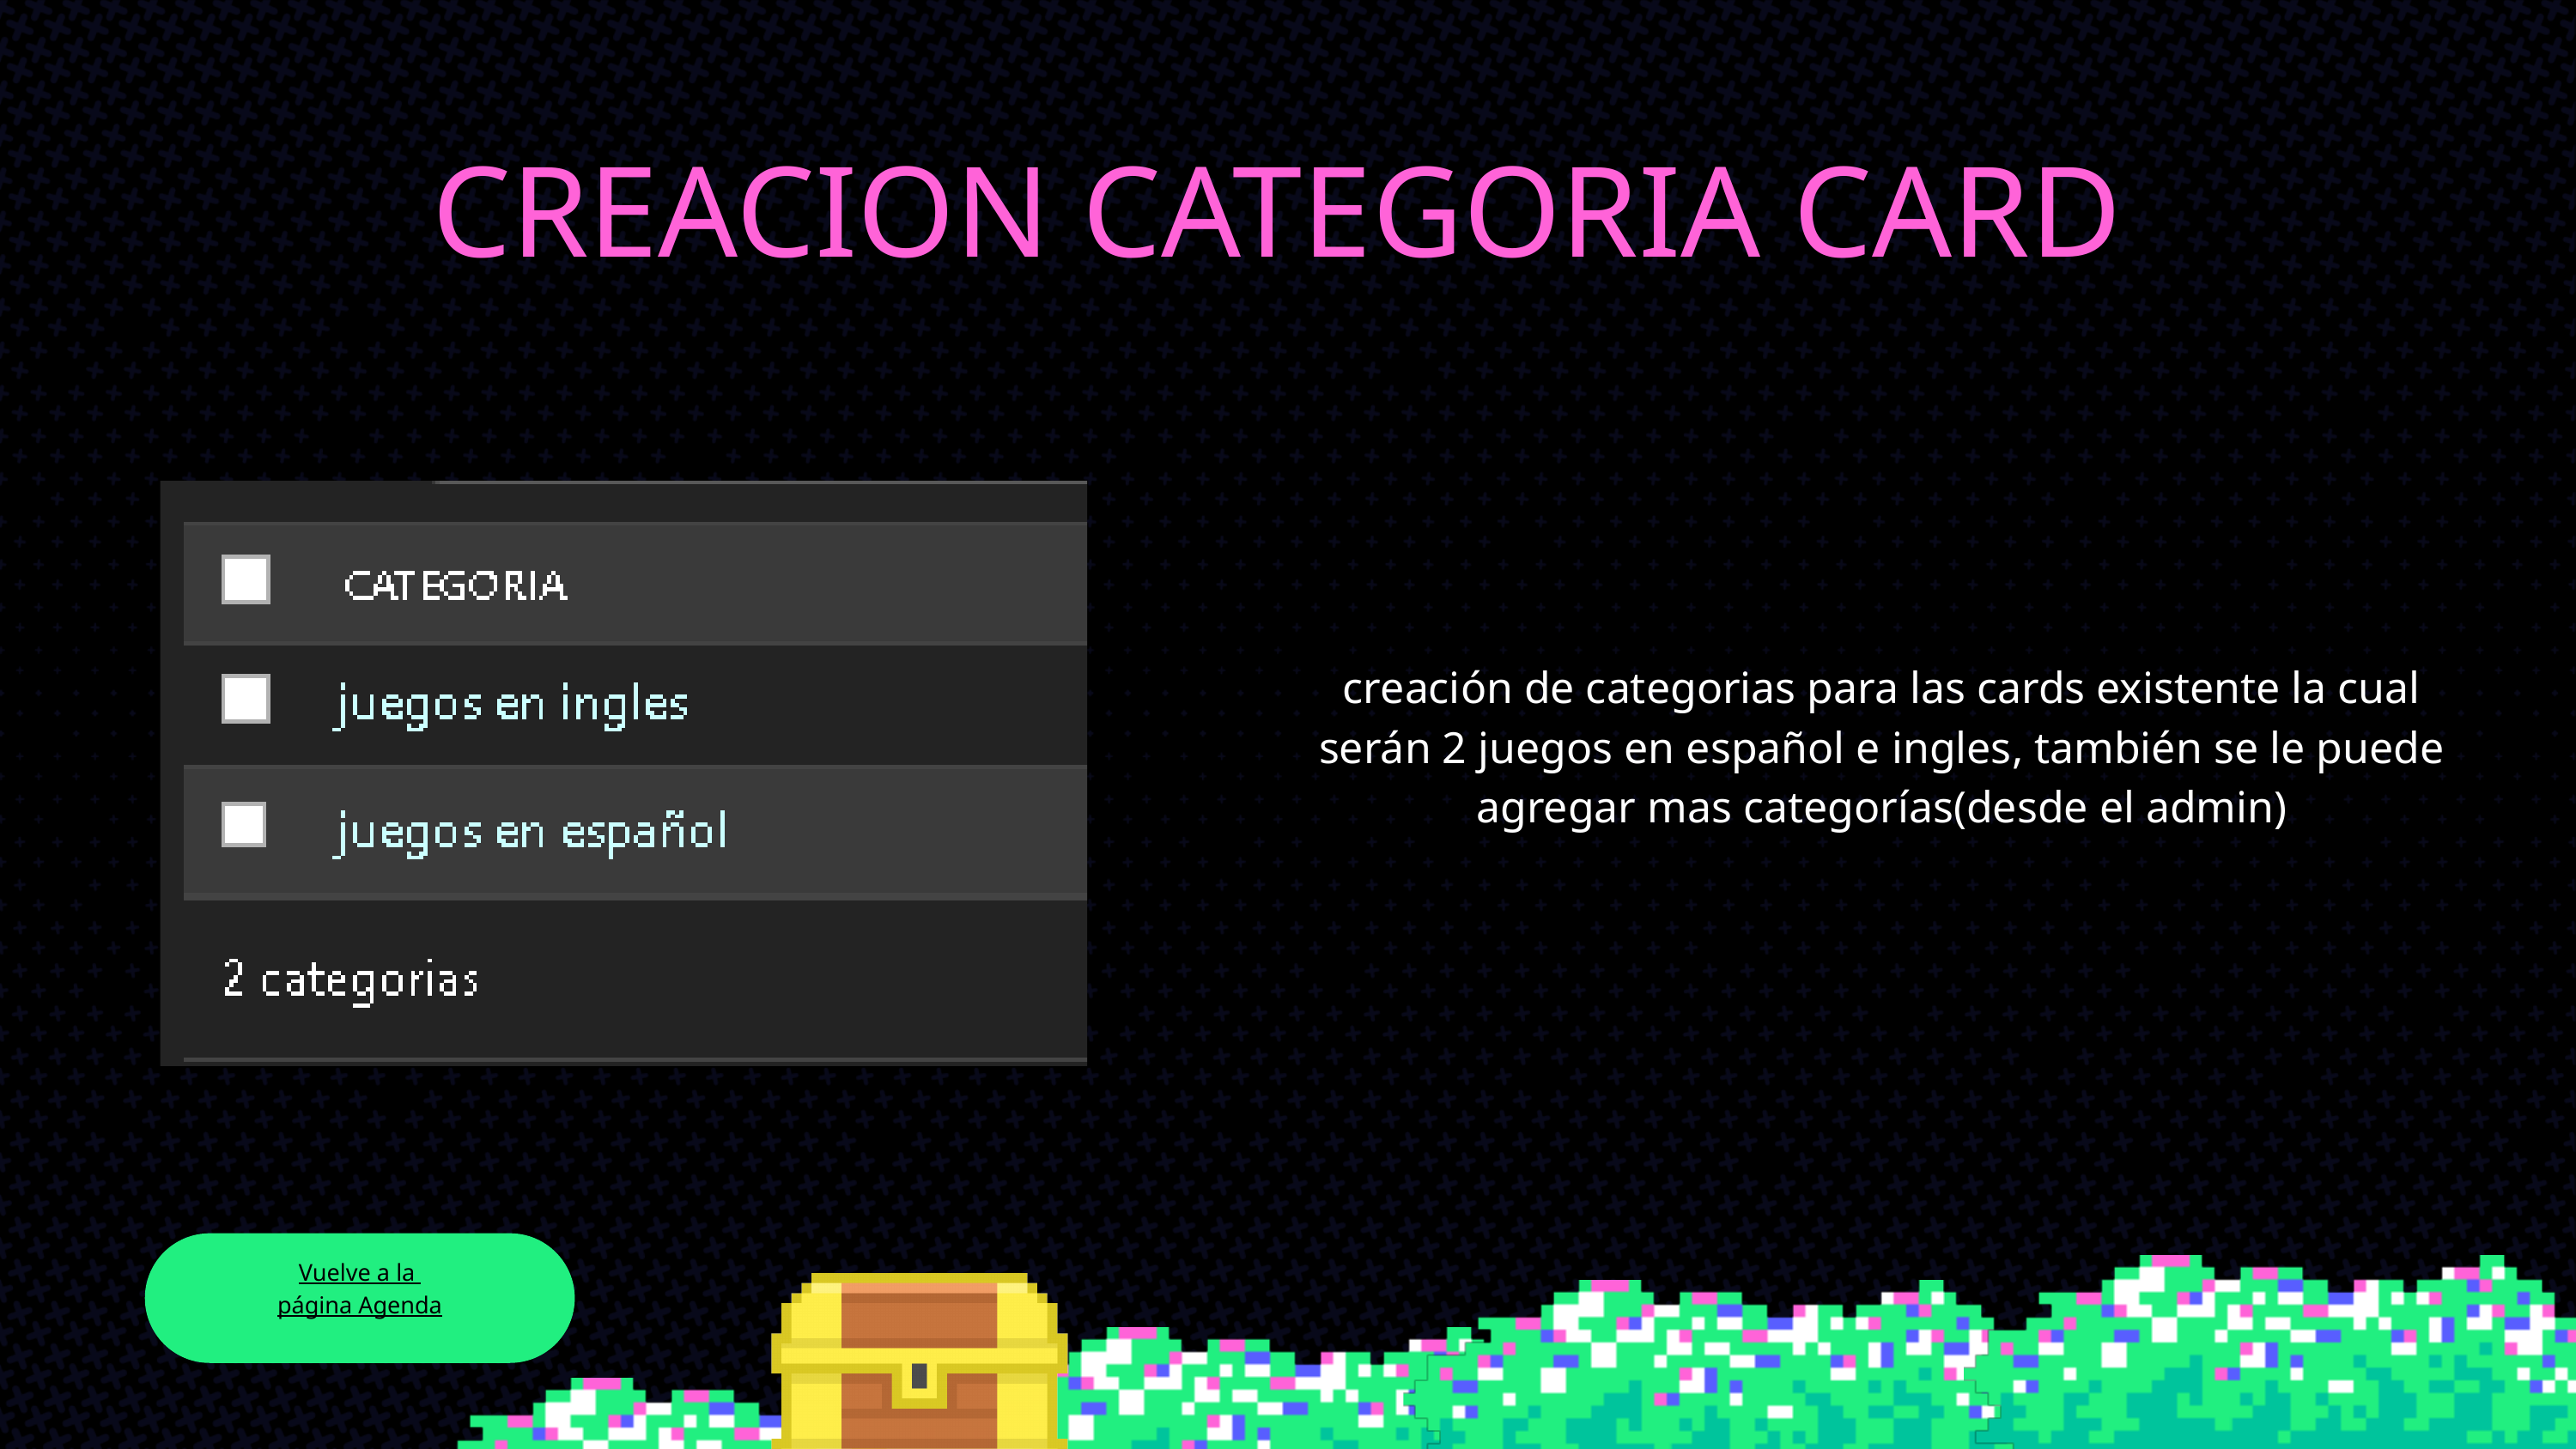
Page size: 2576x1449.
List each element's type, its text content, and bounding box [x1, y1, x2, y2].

text_box creación de categorias para las cards existente la cual serán 2 juegos en español e ingles, también se le puede agregar mas categorías(desde el admin) [1288, 652, 2476, 833]
text_box [0, 0, 2576, 1449]
text_box [1403, 1280, 1964, 1449]
text_box [1076, 1378, 1088, 1449]
text_box [1964, 1255, 2576, 1449]
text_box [144, 1233, 575, 1363]
text_box CREACION CATEGORIA CARD [134, 142, 2421, 282]
text_box [1076, 1327, 1403, 1449]
picture [740, 1233, 1072, 1449]
text_box [394, 1378, 736, 1449]
text_box [160, 481, 1088, 1066]
